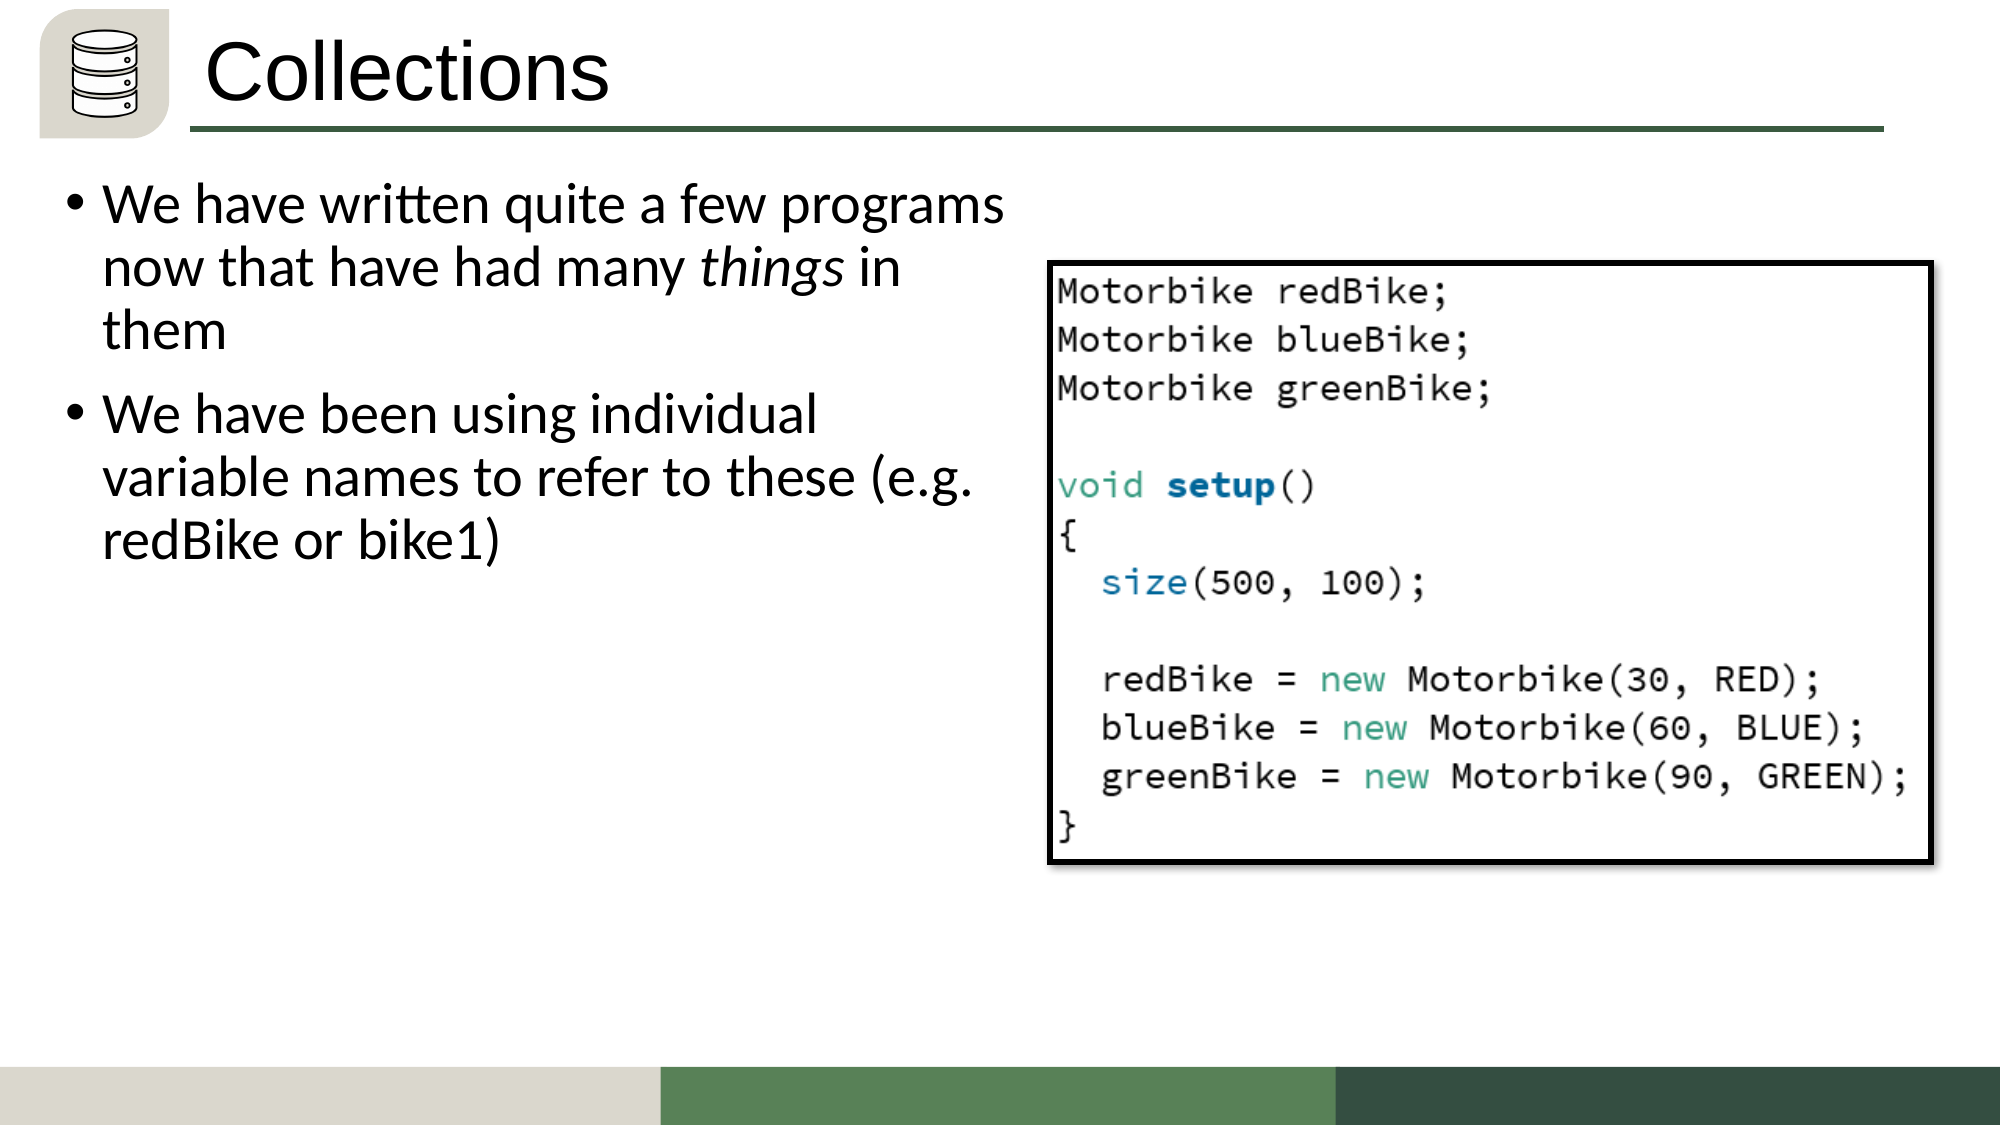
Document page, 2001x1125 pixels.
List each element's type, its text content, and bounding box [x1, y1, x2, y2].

list We have written quite a few programs now that have had many things in them We have been using individual variable names to refer to these (e.g. redBike or bike1) [50, 165, 1022, 993]
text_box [39, 9, 170, 139]
text_box [660, 1066, 1335, 1125]
picture [1052, 266, 1928, 859]
text_box [0, 1066, 660, 1125]
text_box [1335, 1066, 2000, 1125]
title Collections [189, 19, 2000, 128]
